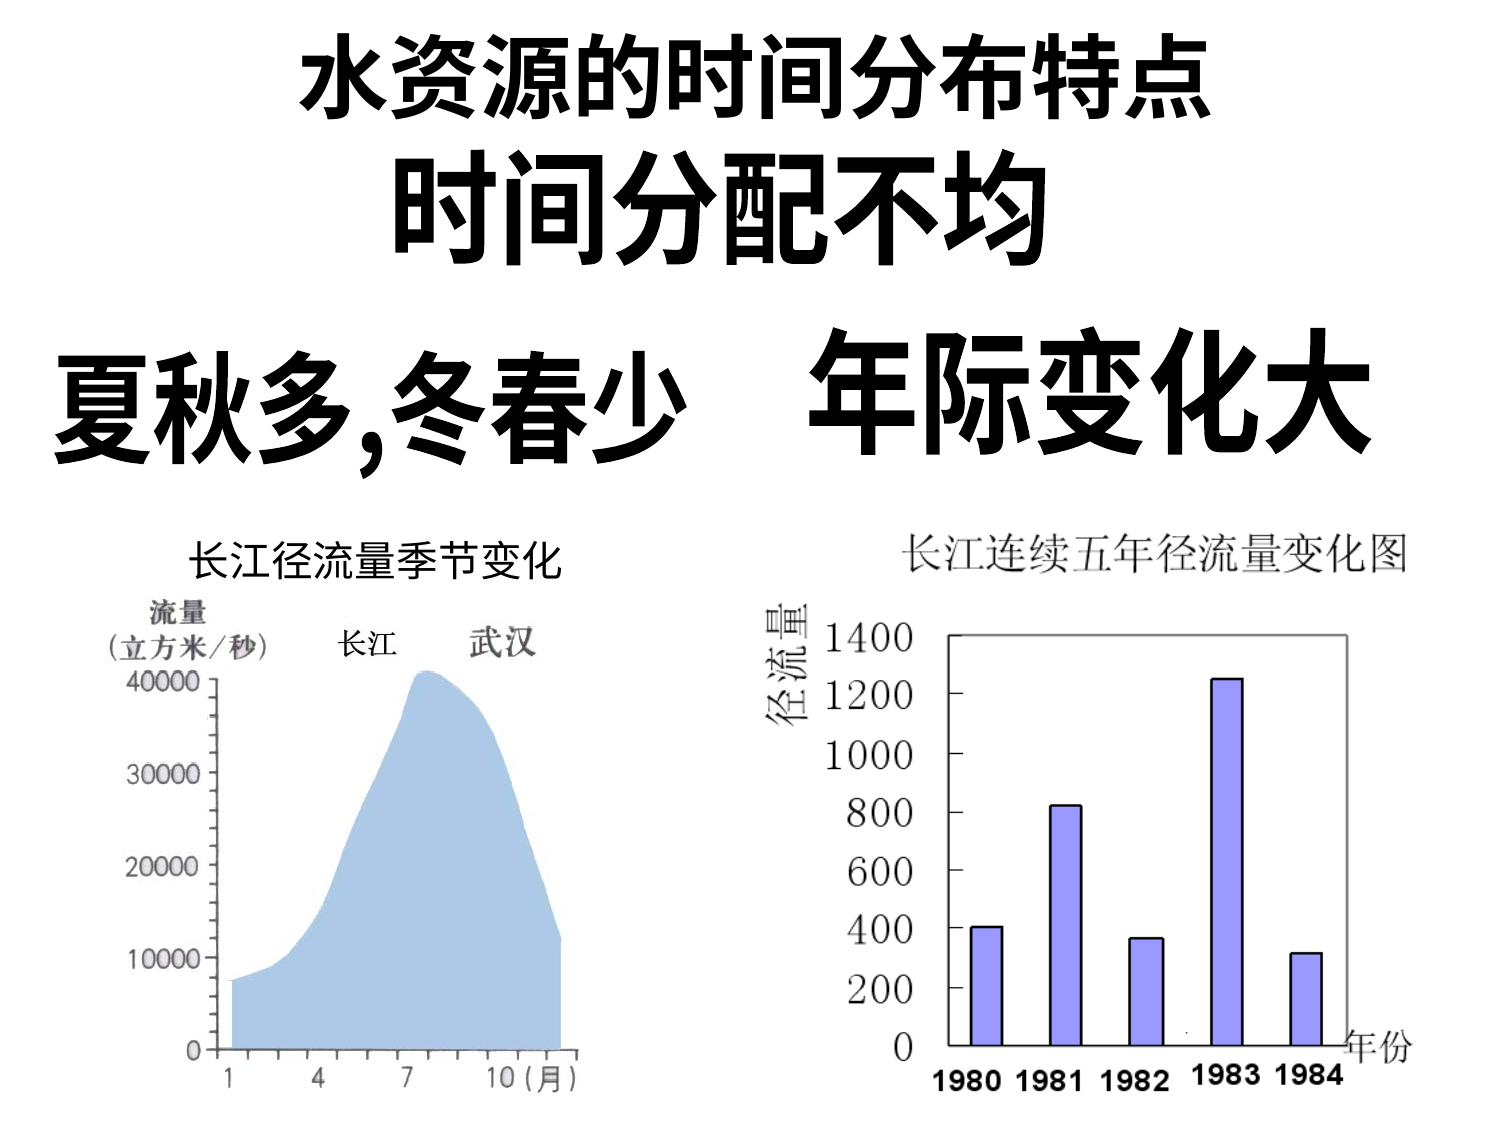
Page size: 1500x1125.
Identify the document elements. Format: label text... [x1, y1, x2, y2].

picture [737, 515, 1442, 1114]
text_box 长江径流量季节变化 [76, 527, 675, 592]
picture [88, 585, 686, 1100]
text_box 水资源的时间分布特点 [81, 0, 1430, 149]
